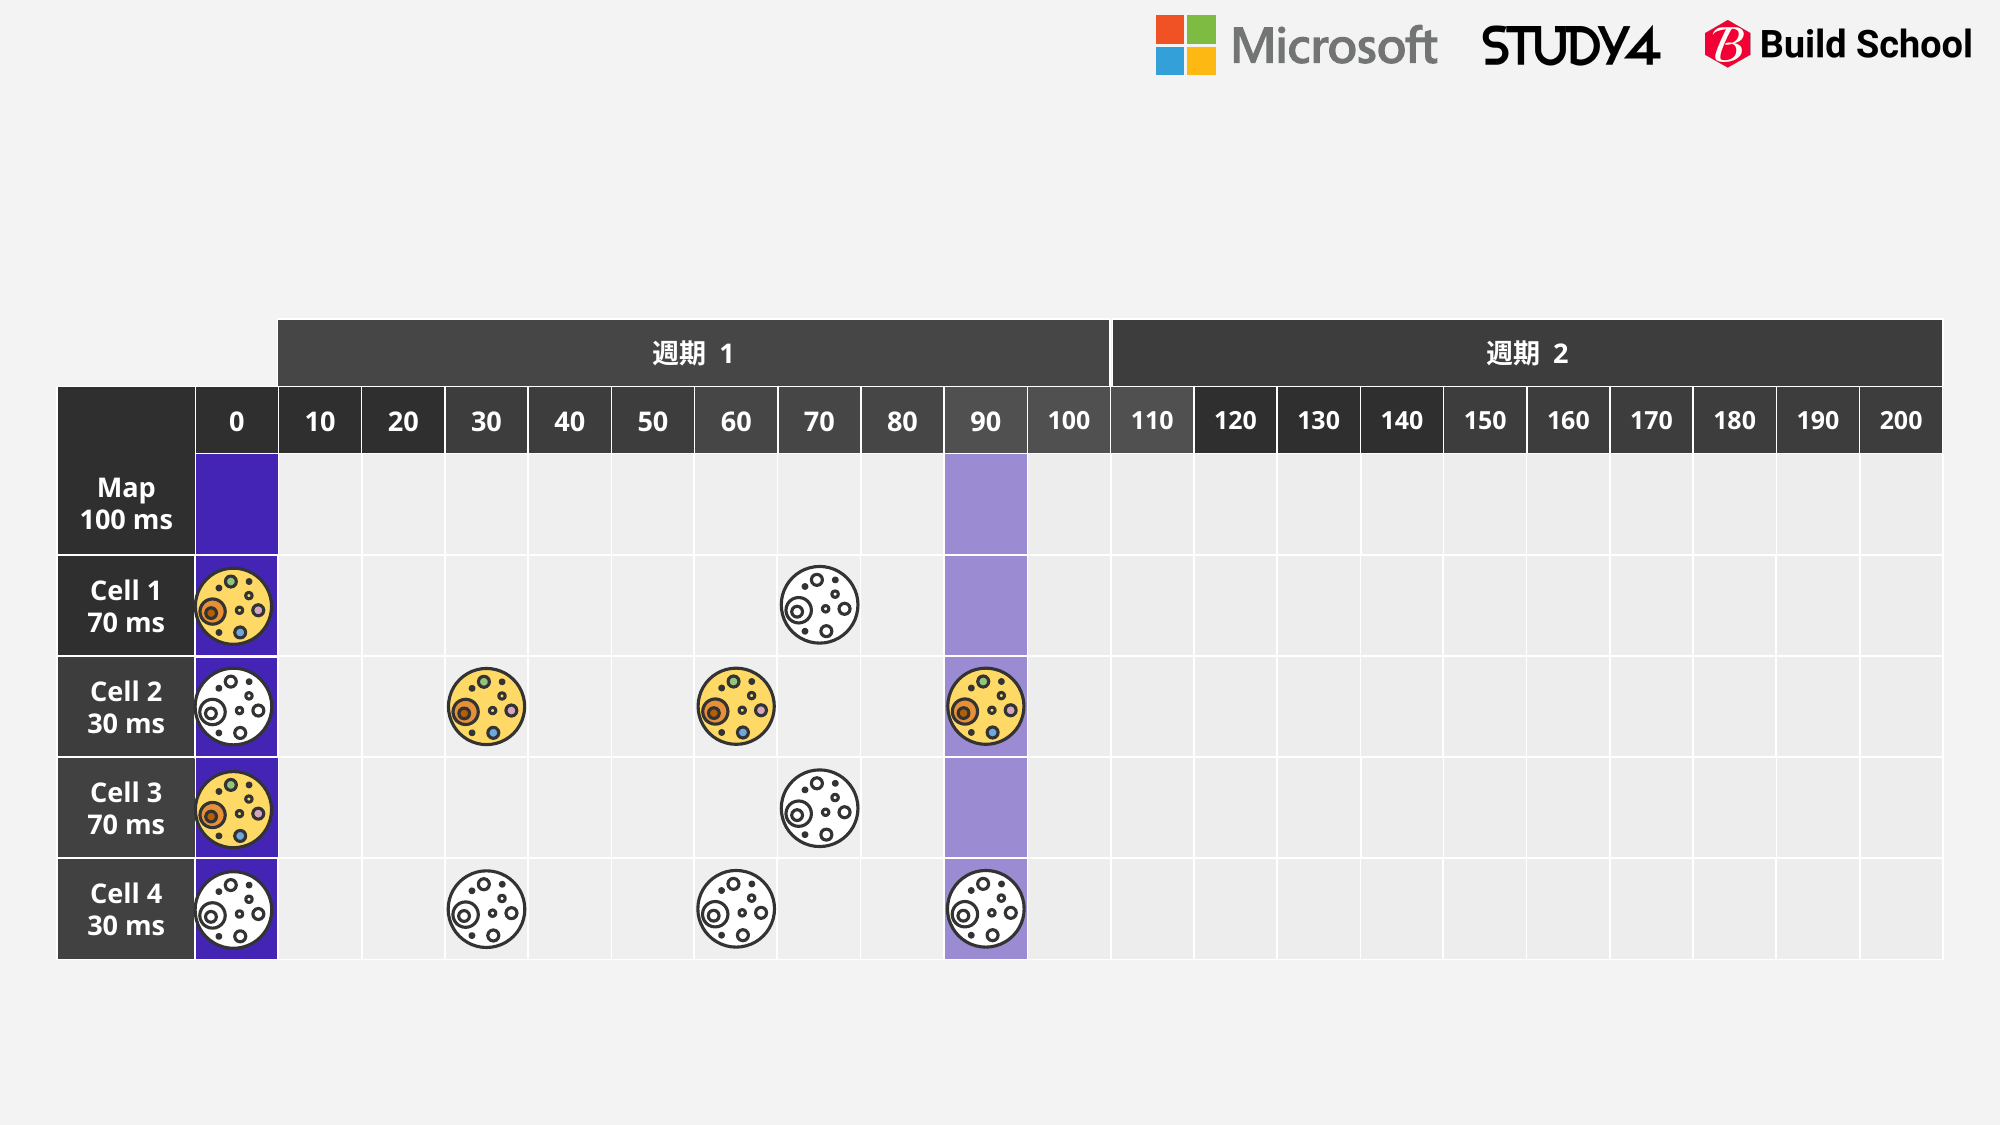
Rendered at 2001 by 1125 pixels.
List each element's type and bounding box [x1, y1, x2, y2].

text_box [56, 319, 1944, 960]
picture [1466, 7, 1677, 83]
picture [1705, 15, 1973, 76]
